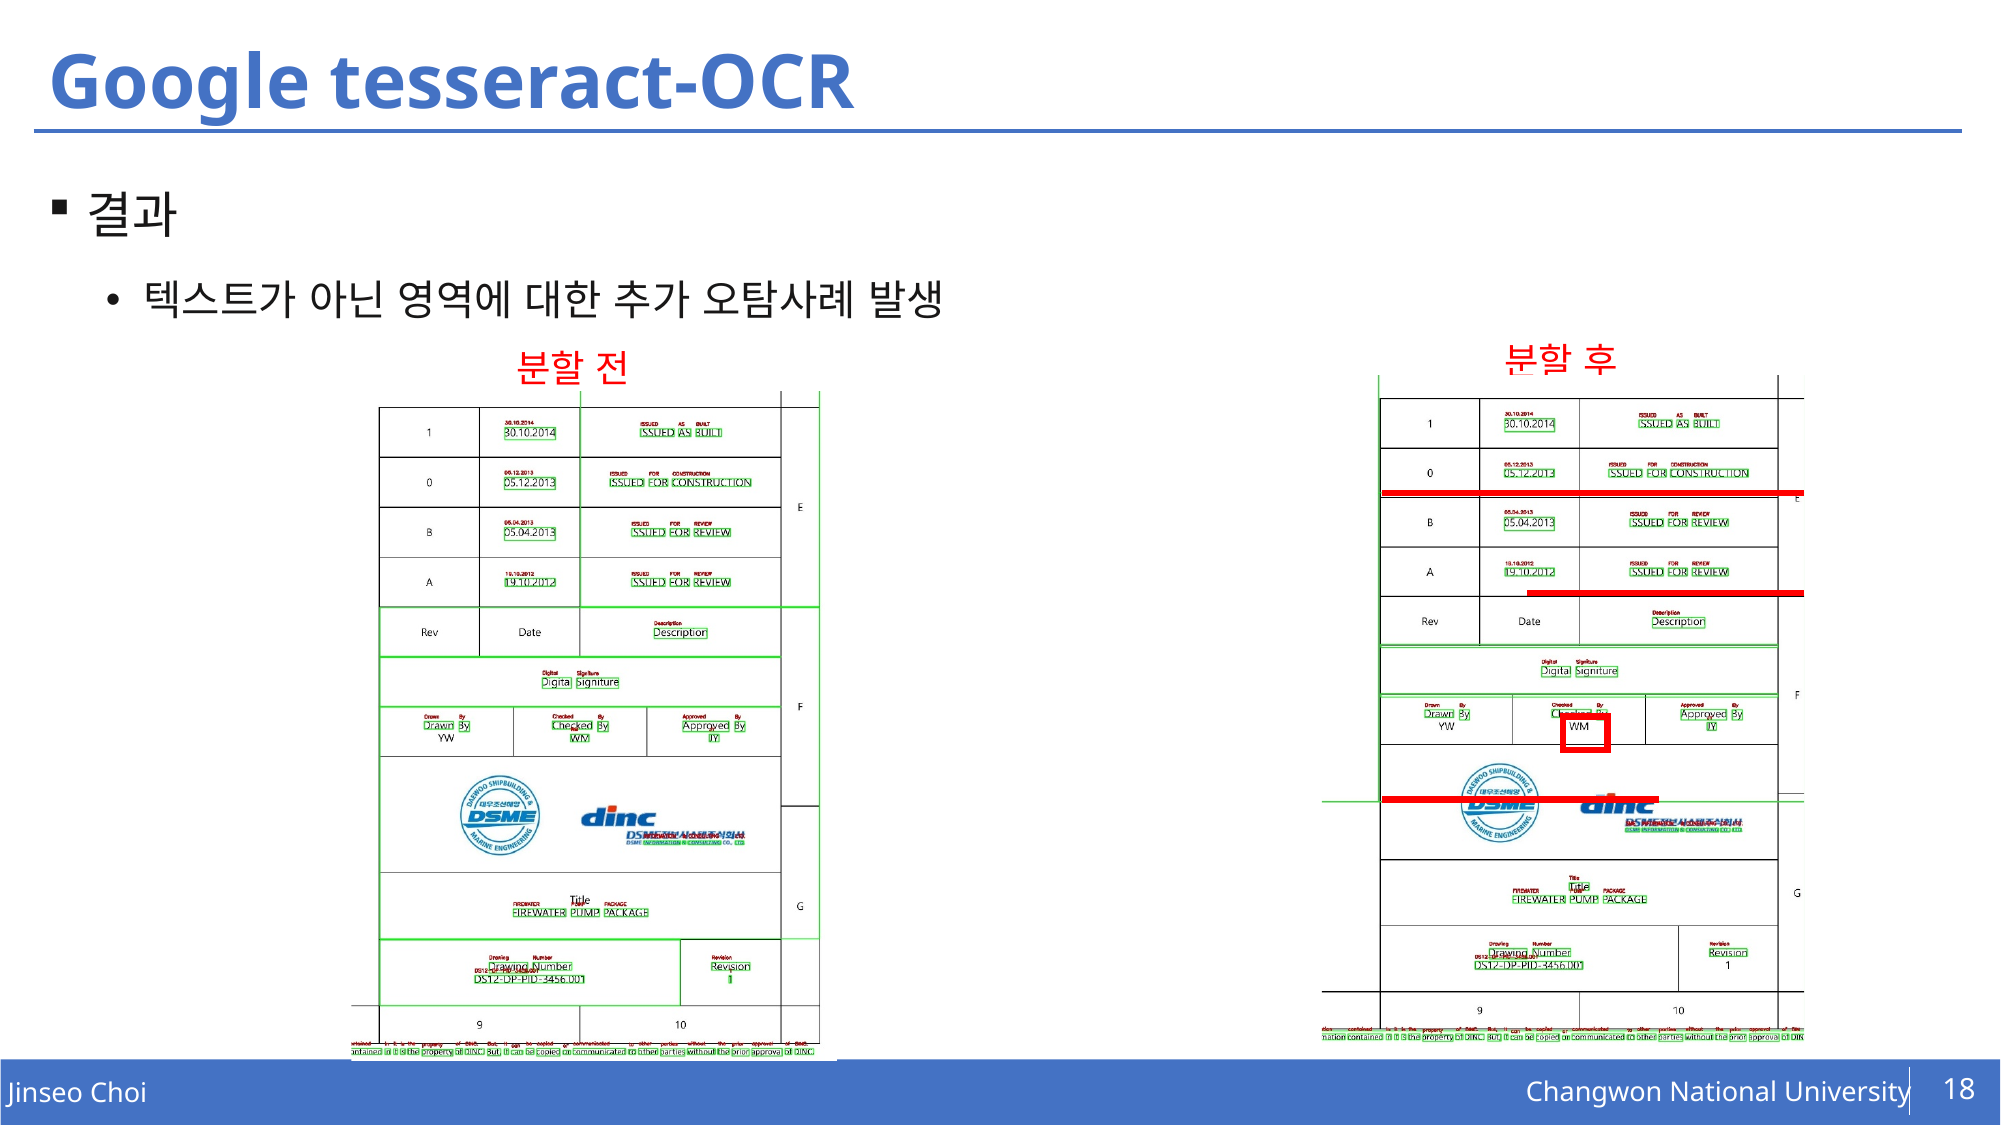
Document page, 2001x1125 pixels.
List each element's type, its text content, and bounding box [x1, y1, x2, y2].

picture [351, 391, 837, 1061]
title Google tesseract-OCR [33, 27, 1963, 143]
text_box 분할 후 [1489, 330, 1918, 391]
slide_number 18 [1922, 1060, 1996, 1121]
picture [1321, 375, 1805, 1046]
text_box 분할 전 [501, 337, 930, 398]
list 결과 텍스트가 아닌 영역에 대한 추가 오탐사례 발생 [33, 152, 1963, 997]
